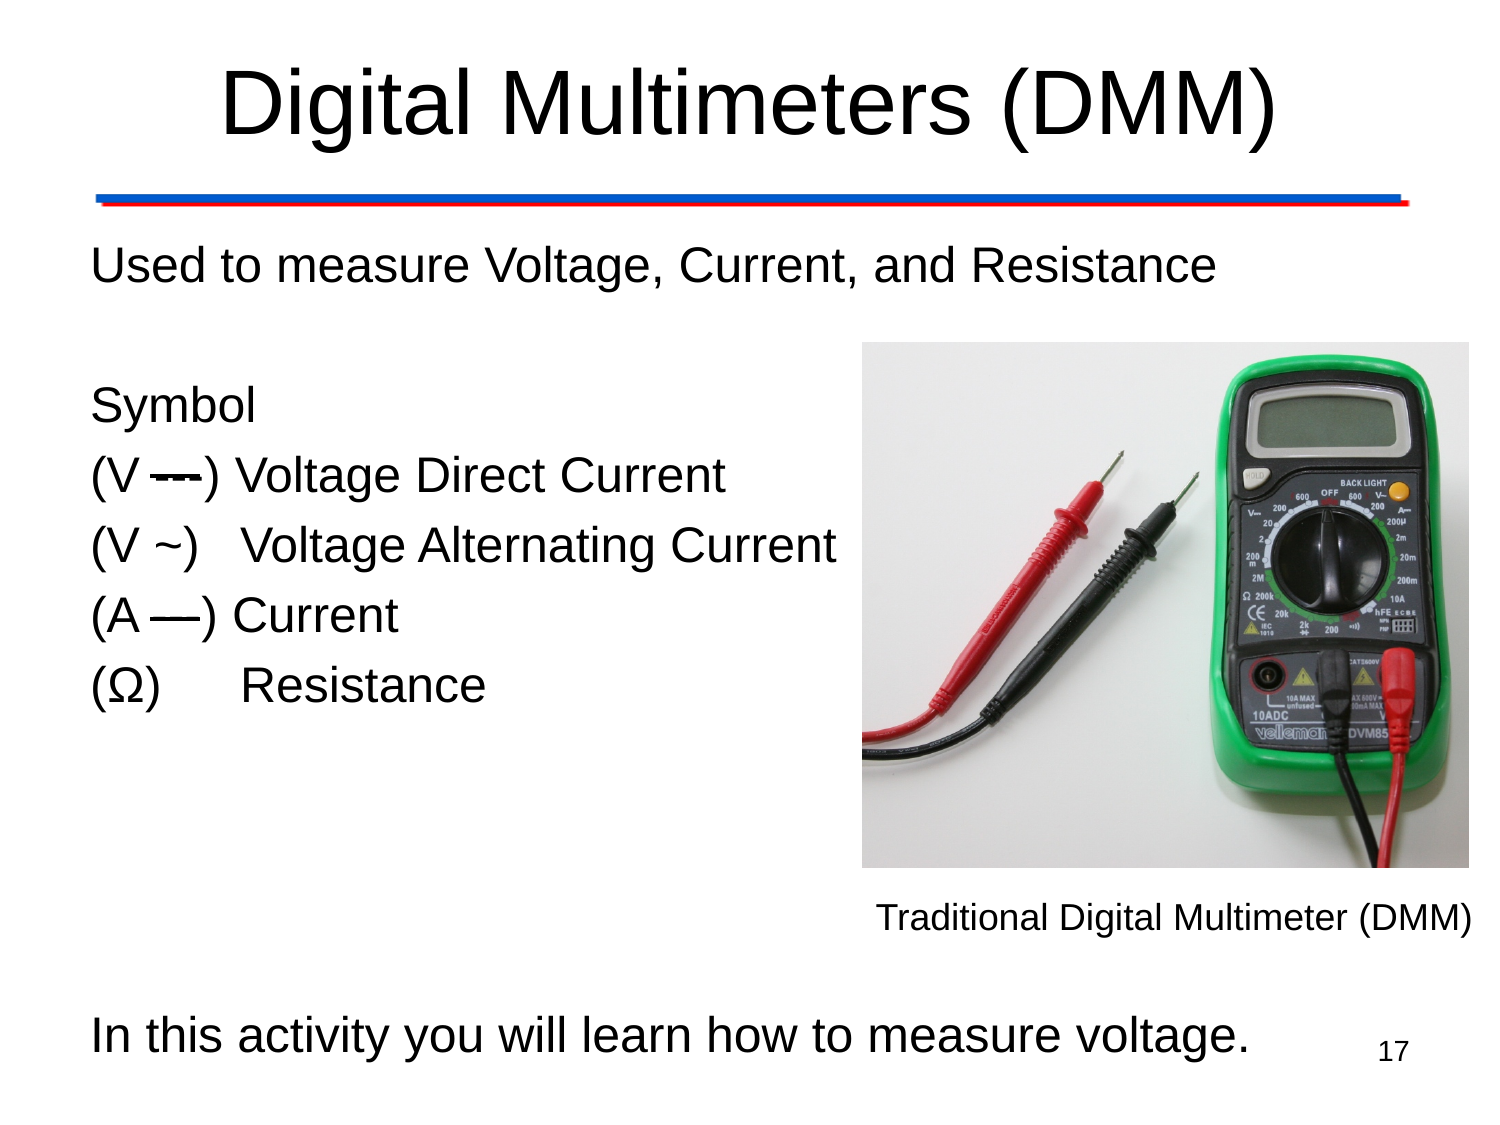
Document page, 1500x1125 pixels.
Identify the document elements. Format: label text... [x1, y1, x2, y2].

title Digital Multimeters (DMM) [75, 4, 1425, 192]
picture [862, 342, 1469, 868]
text_box Traditional Digital Multimeter (DMM) [860, 885, 1489, 945]
slide_number 17 [1074, 1024, 1426, 1103]
picture [91, 193, 1412, 209]
list Used to measure Voltage, Current, and Resistance Symbol (V ---) Voltage Direct Current (V ~) Voltage Alternating Current (A ---) Current (Ω) Resistance In this activity you will learn how to measure voltage. [75, 224, 1425, 1100]
